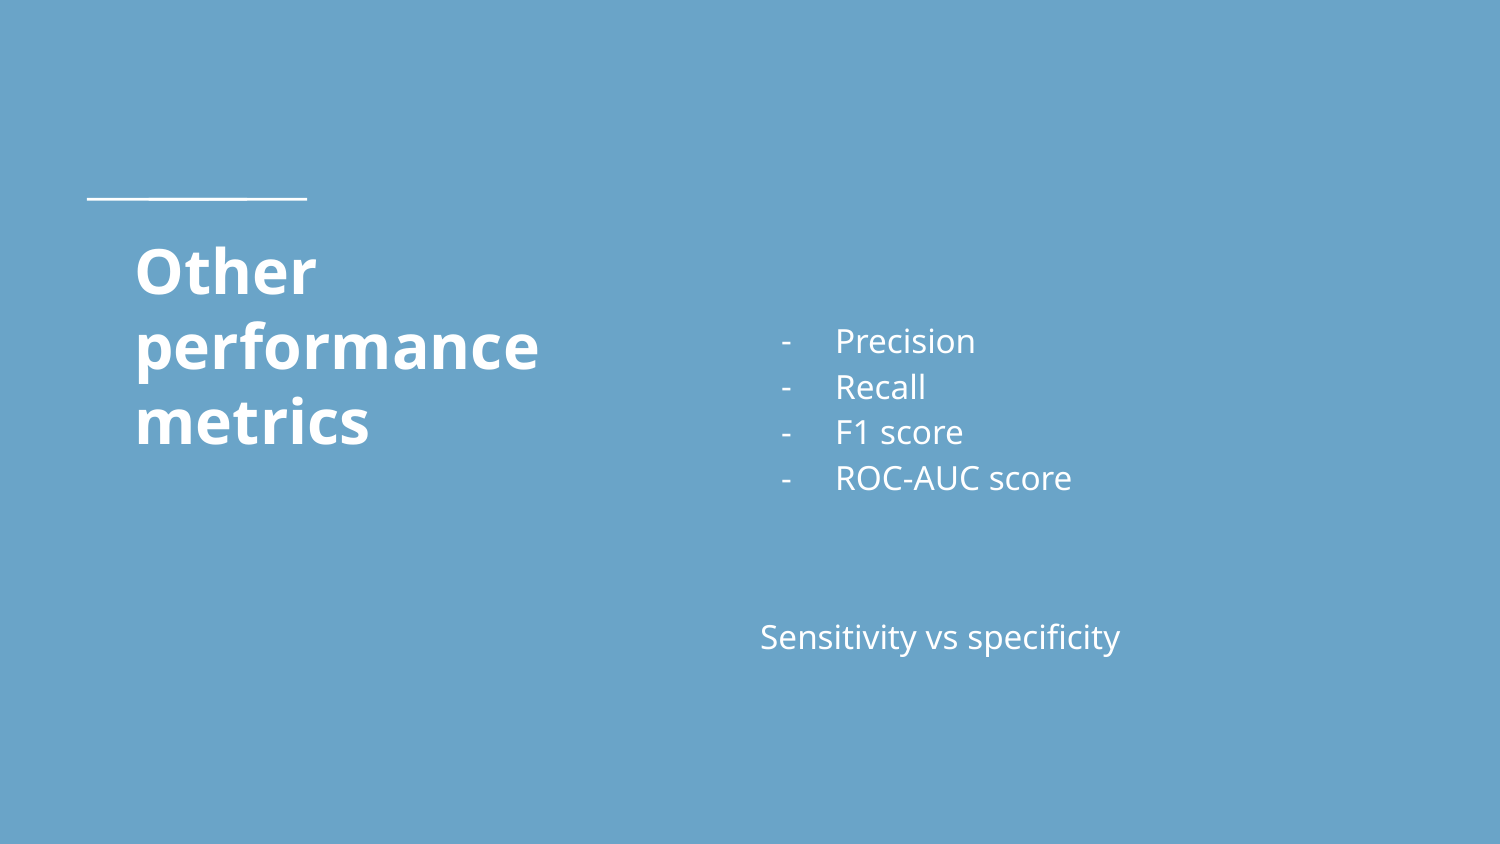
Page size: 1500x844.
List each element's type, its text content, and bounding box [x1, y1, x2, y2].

subtitle Precision Recall F1 score ROC-AUC score Sensitivity vs specificity [745, 225, 1415, 760]
title Other performance metrics [119, 216, 589, 466]
